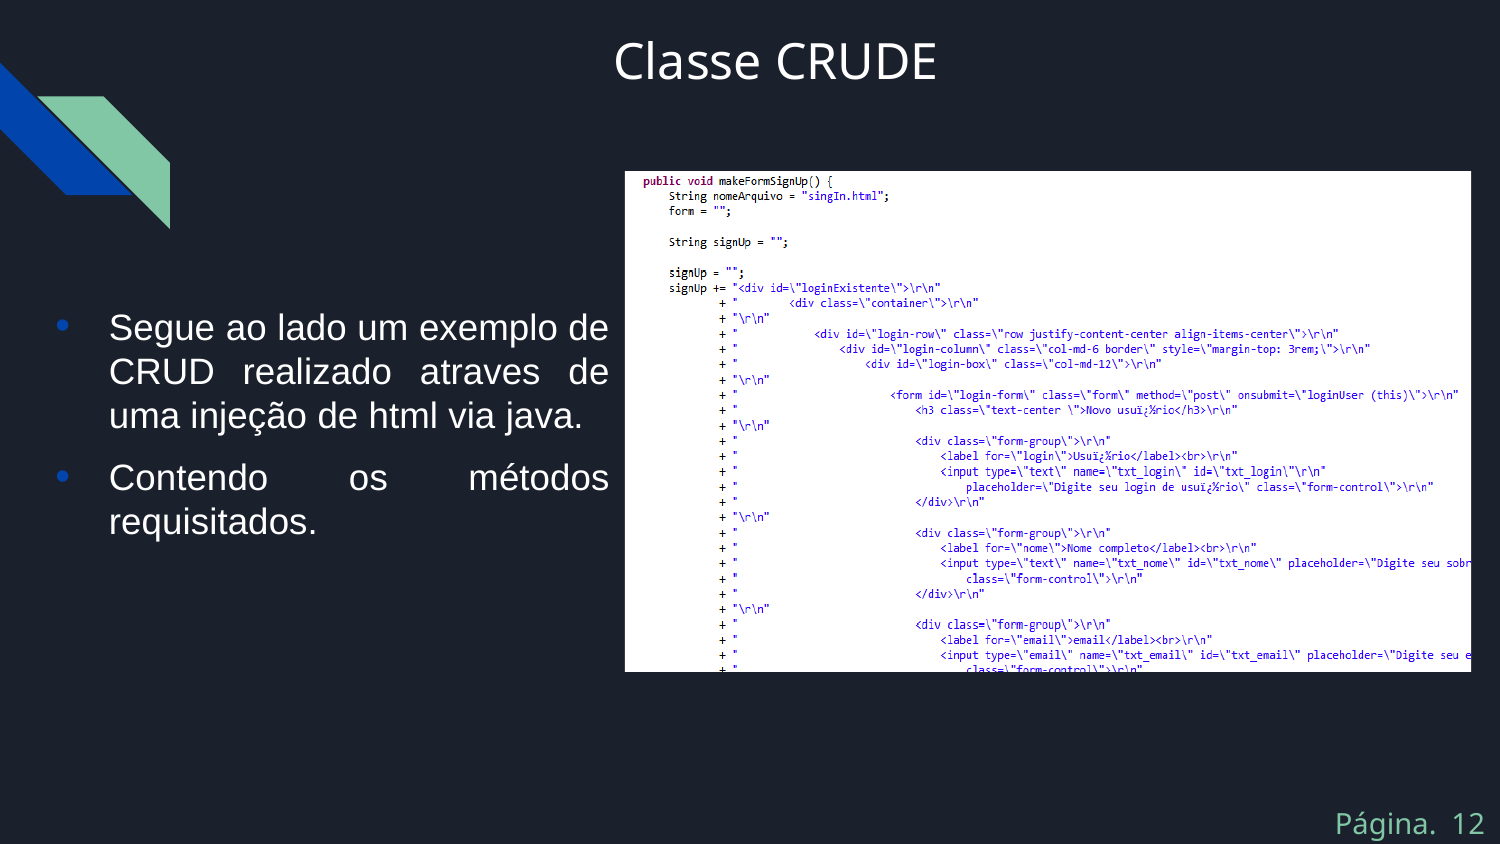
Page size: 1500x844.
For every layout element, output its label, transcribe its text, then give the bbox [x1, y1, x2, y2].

picture [624, 171, 1472, 673]
text_box Página. 12 [300, 790, 1500, 844]
text_box Segue ao lado um exemplo de CRUD realizado atraves de uma injeção de html via java. Contendo os métodos requisitados. [40, 296, 619, 587]
text_box Classe CRUDE [399, 0, 1153, 142]
